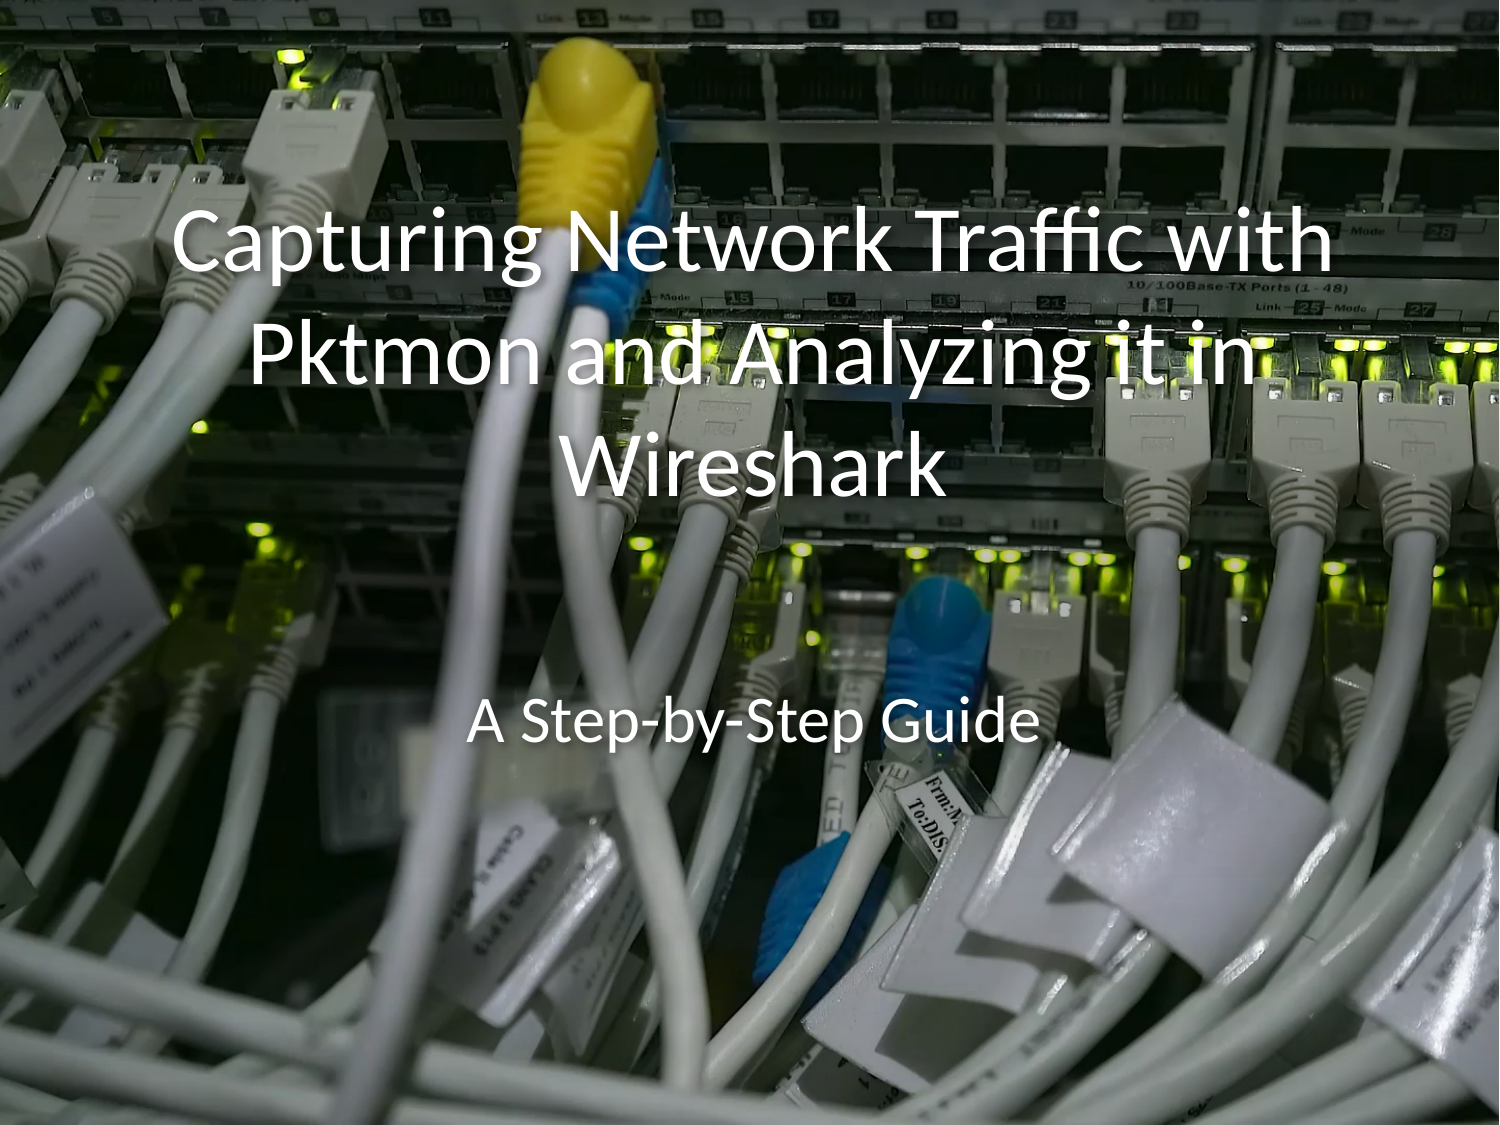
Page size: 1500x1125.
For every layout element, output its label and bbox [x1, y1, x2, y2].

text_box [0, 0, 1500, 1125]
